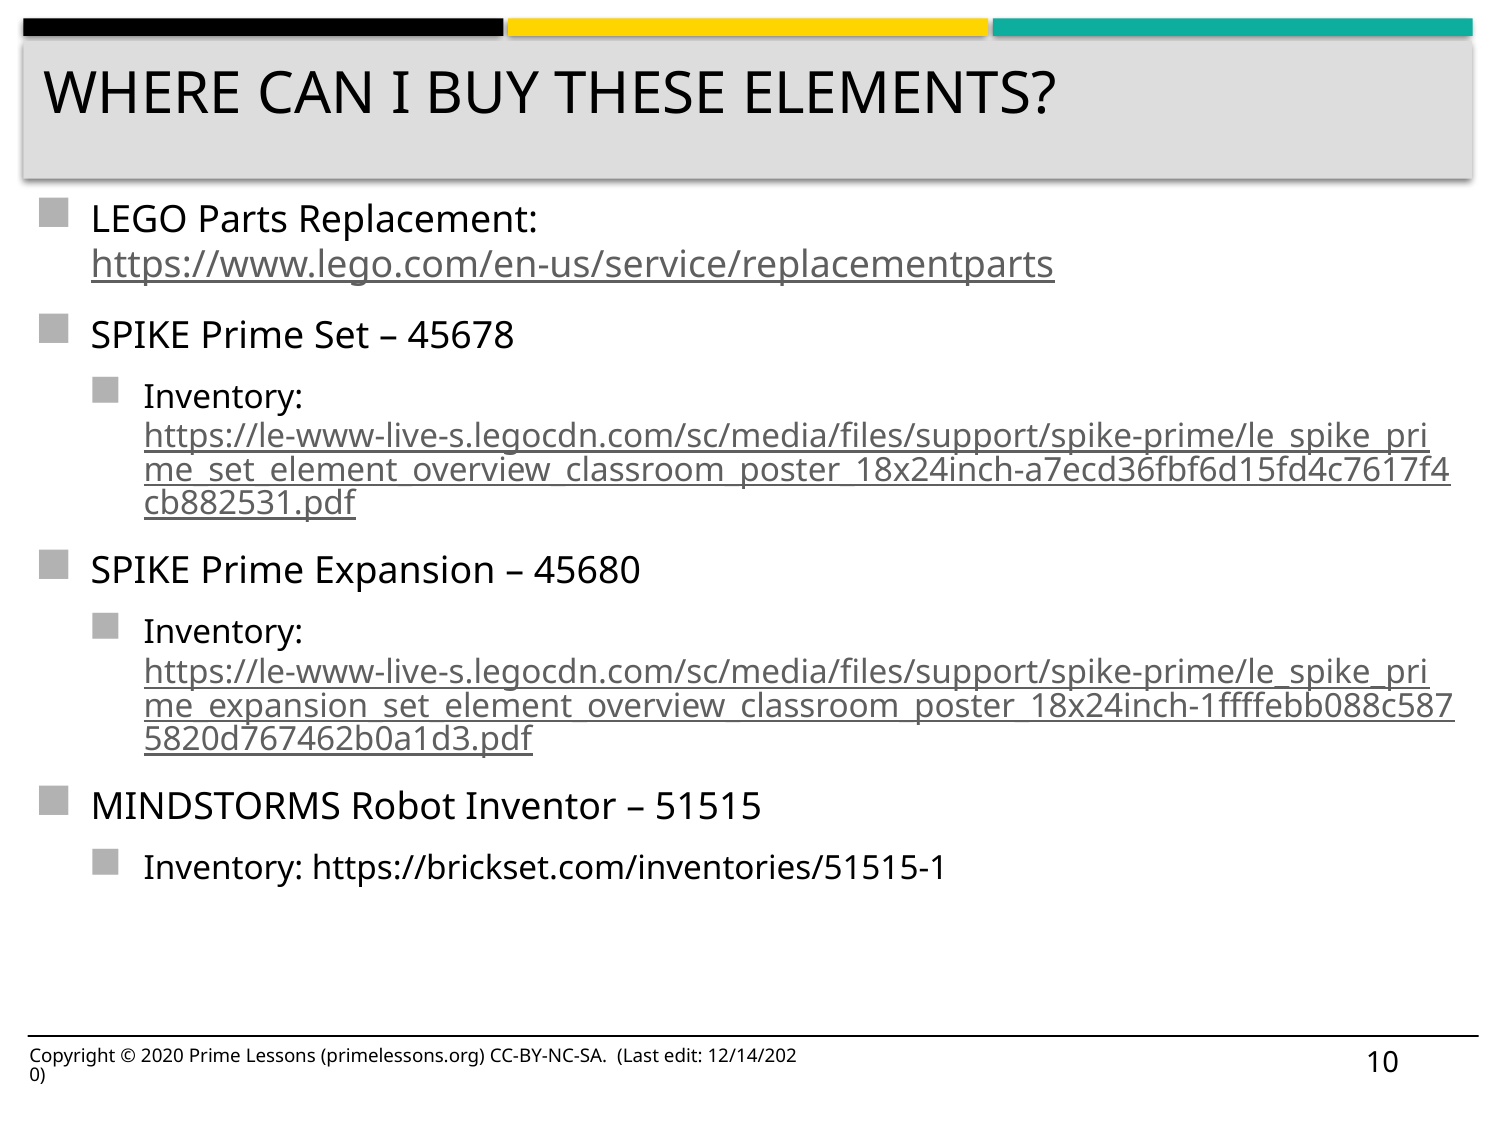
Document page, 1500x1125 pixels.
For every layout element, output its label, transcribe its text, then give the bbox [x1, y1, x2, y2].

footer Copyright © 2020 Prime Lessons (primelessons.org) CC-BY-NC-SA. (Last edit: 12/14/2020) [14, 1036, 814, 1097]
slide_number 10 [1351, 1036, 1478, 1097]
list LEGO Parts Replacement: https://www.lego.com/en-us/service/replacementparts SPIKE Prime Set – 45678 Inventory: https://le-www-live-s.legocdn.com/sc/media/files/support/spike-prime/le_spike_prime_set_element_overview_classroom_poster_18x24inch-a7ecd36fbf6d15fd4c7617f4cb882531.pdf SPIKE Prime Expansion – 45680 Inventory: https://le-www-live-s.legocdn.com/sc/media/files/support/spike-prime/le_spike_prime_expansion_set_element_overview_classroom_poster_18x24inch-1ffffebb088c5875820d767462b0a1d3.pdf MINDSTORMS Robot Inventor – 51515 Inventory: https://brickset.com/inventories/51515-1 [25, 187, 1475, 1021]
title WHERE CAN I BUY these ELEMENTS? [28, 48, 1464, 172]
